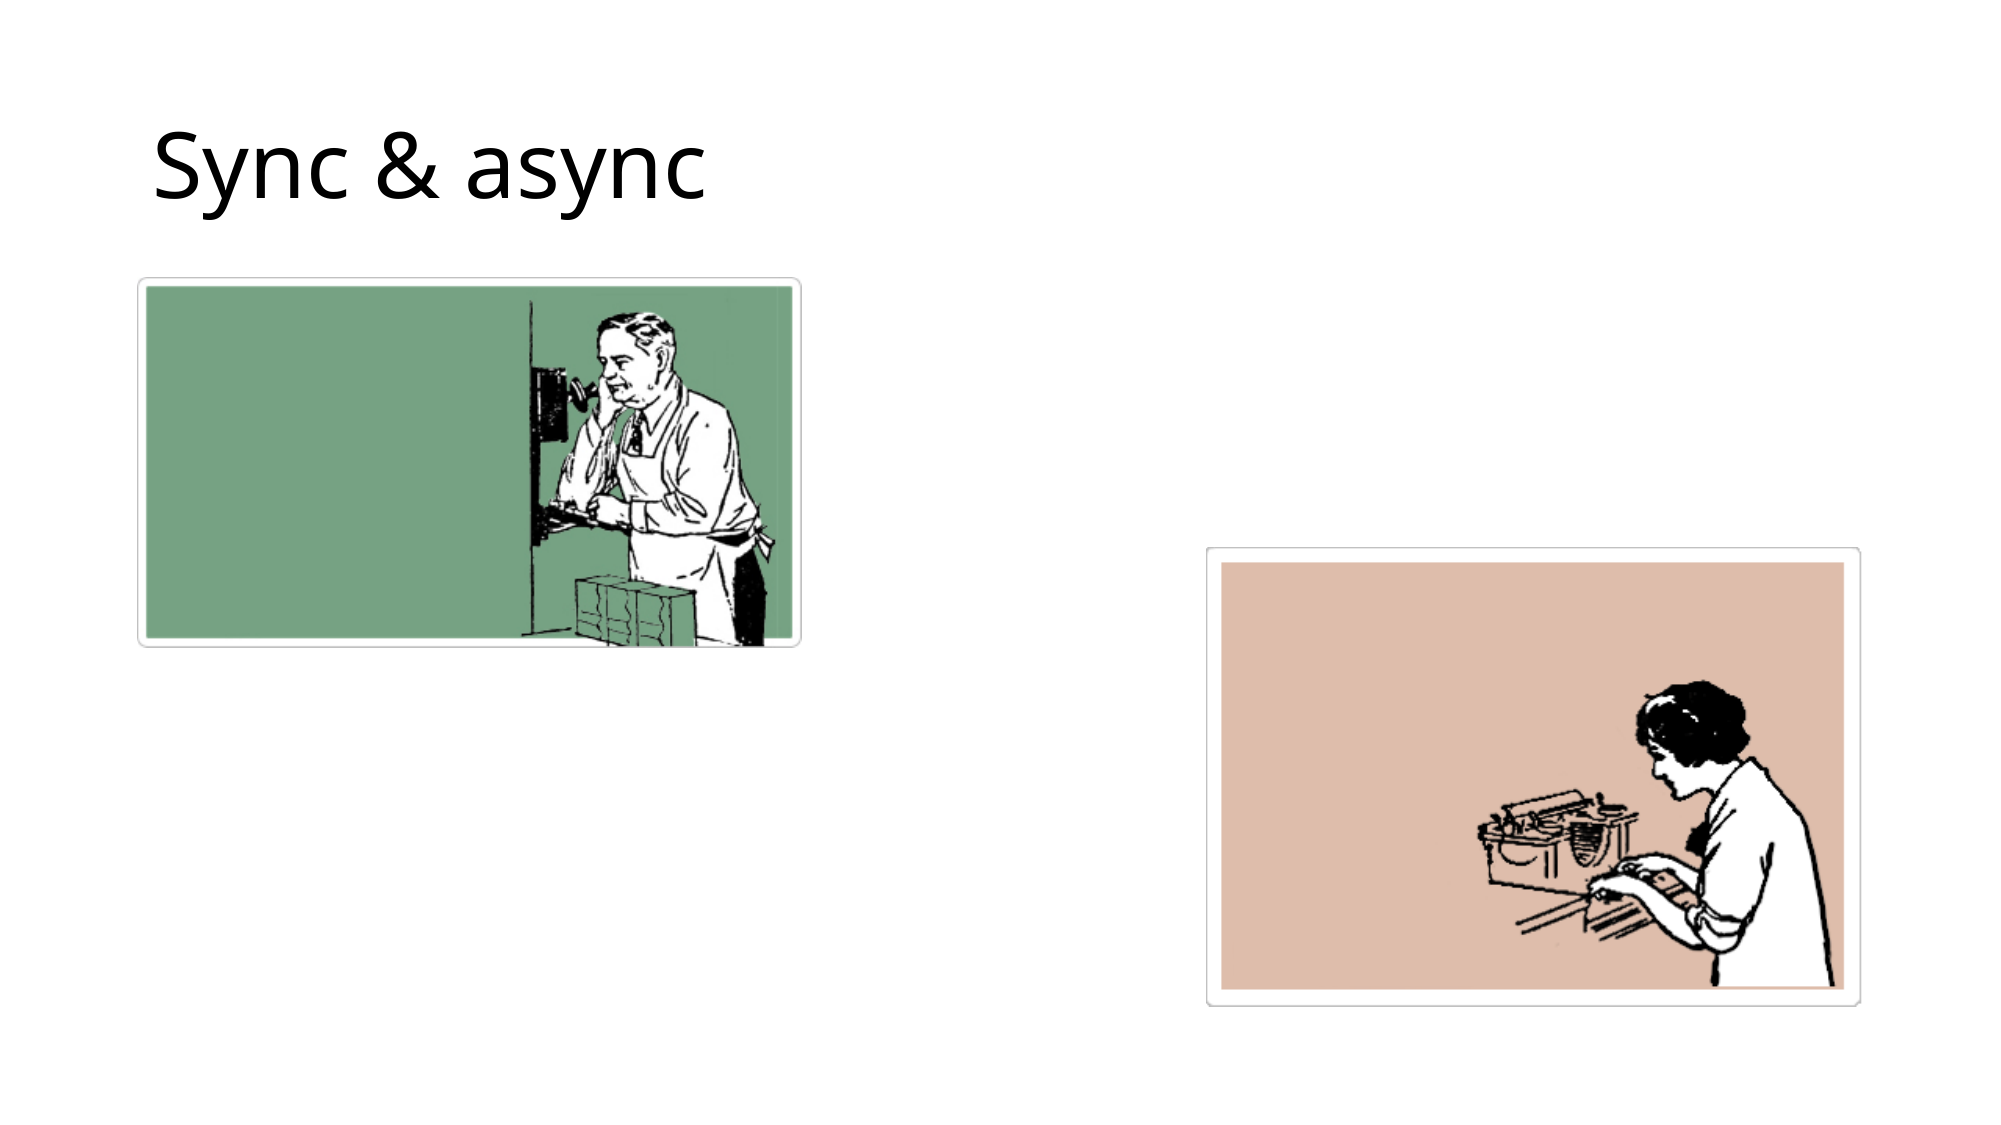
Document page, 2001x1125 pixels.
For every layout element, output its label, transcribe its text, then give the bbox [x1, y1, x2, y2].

picture [137, 277, 802, 648]
picture [1206, 547, 1863, 1007]
title Sync & async [137, 59, 1863, 278]
